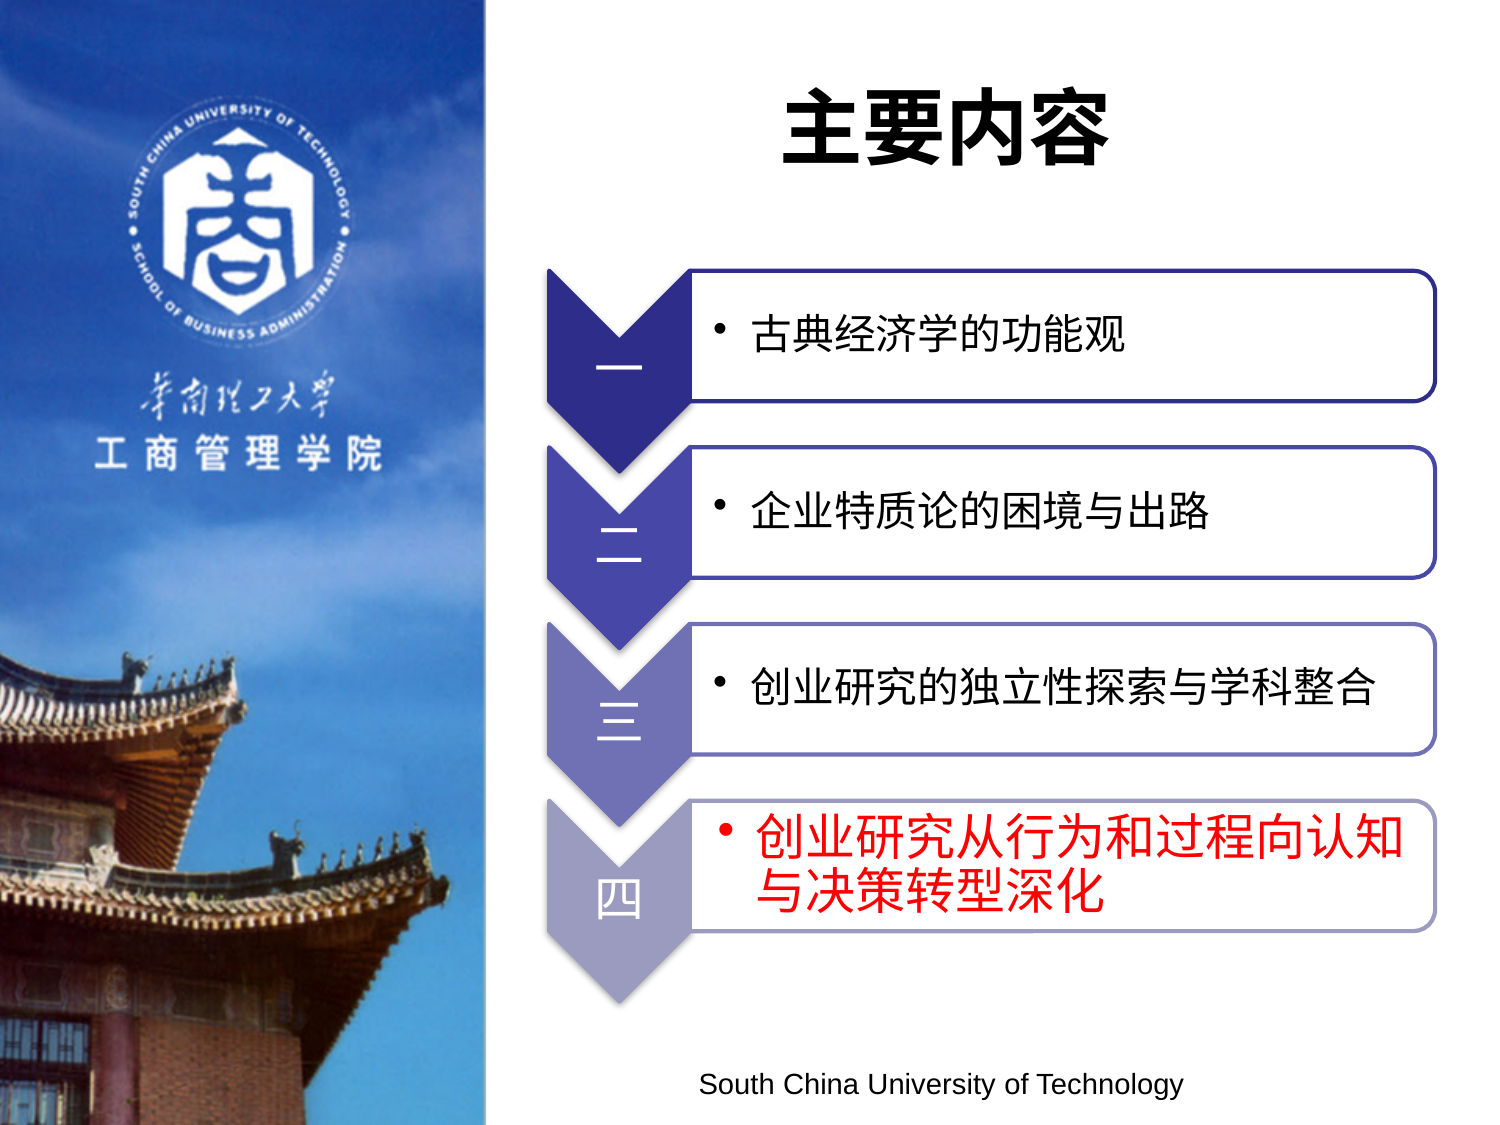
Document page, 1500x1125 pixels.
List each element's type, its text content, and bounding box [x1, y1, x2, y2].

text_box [548, 269, 1436, 1003]
footer South China University of Technology [643, 1057, 1249, 1117]
title 主要内容 [387, 36, 1500, 215]
picture [0, 0, 487, 1125]
